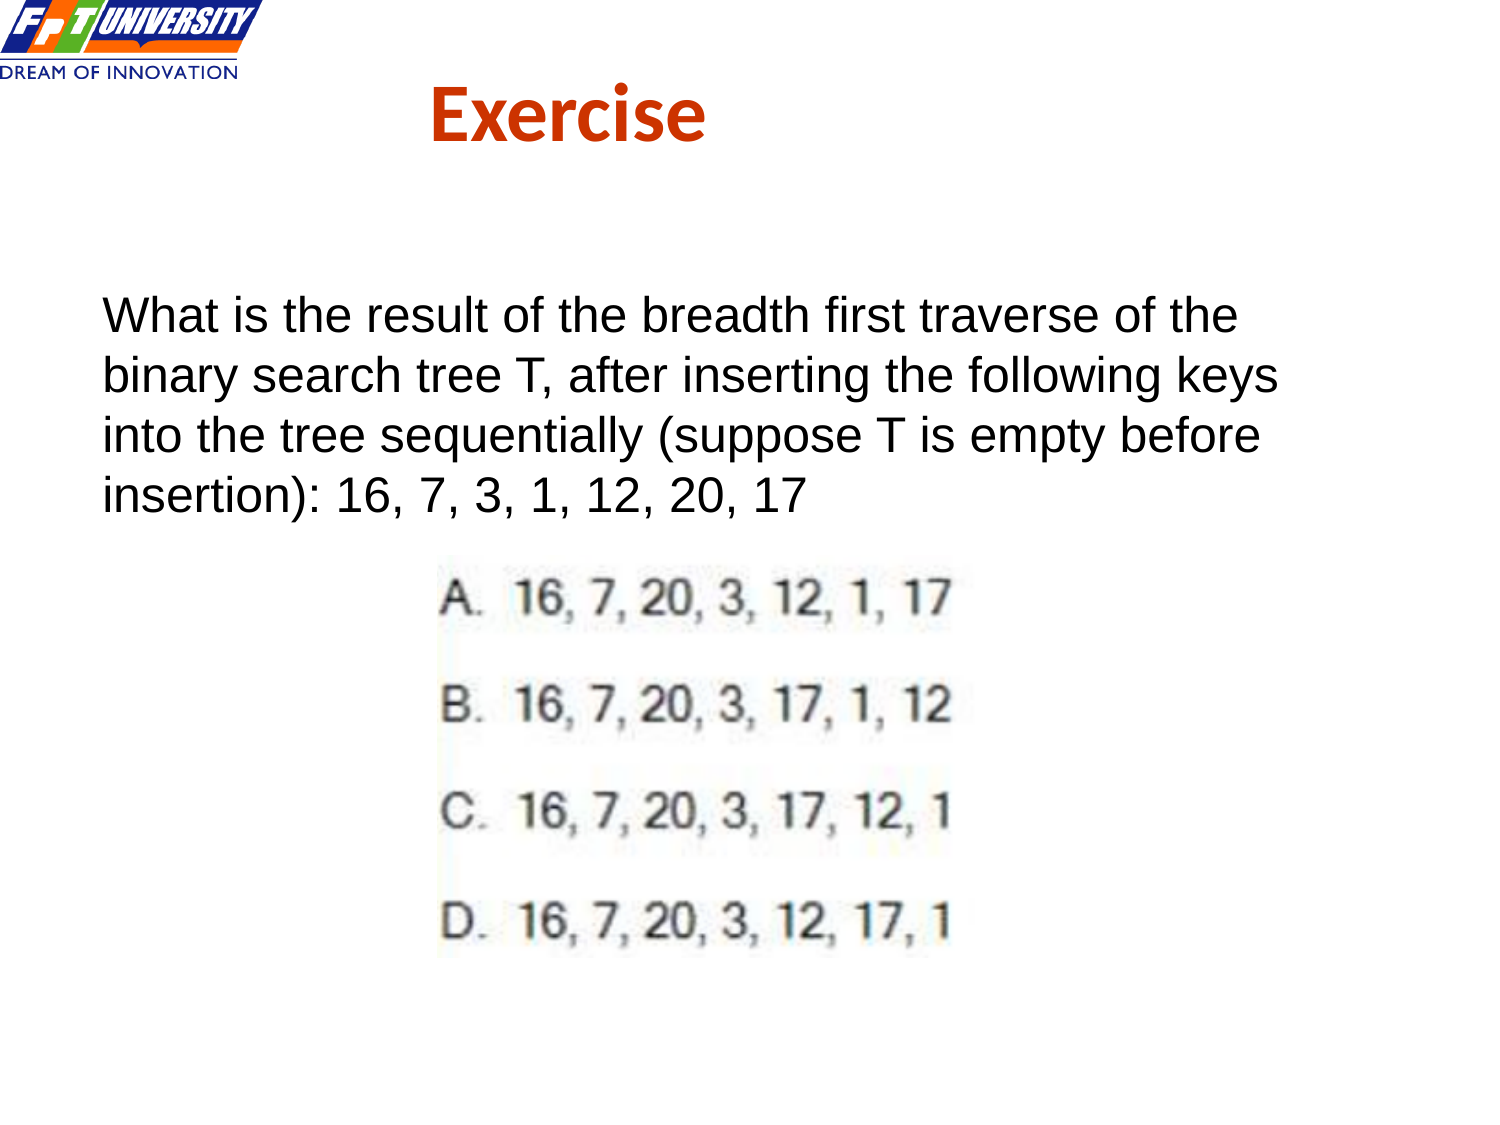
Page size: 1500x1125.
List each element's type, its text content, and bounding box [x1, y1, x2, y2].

text_box What is the result of the breadth first traverse of the binary search tree T, after inserting the following keys into the tree sequentially (suppose T is empty before insertion): 16, 7, 3, 1, 12, 20, 17 [87, 274, 1362, 530]
picture [437, 555, 982, 959]
picture [0, 0, 263, 50]
text_box Exercise [0, 50, 1150, 166]
